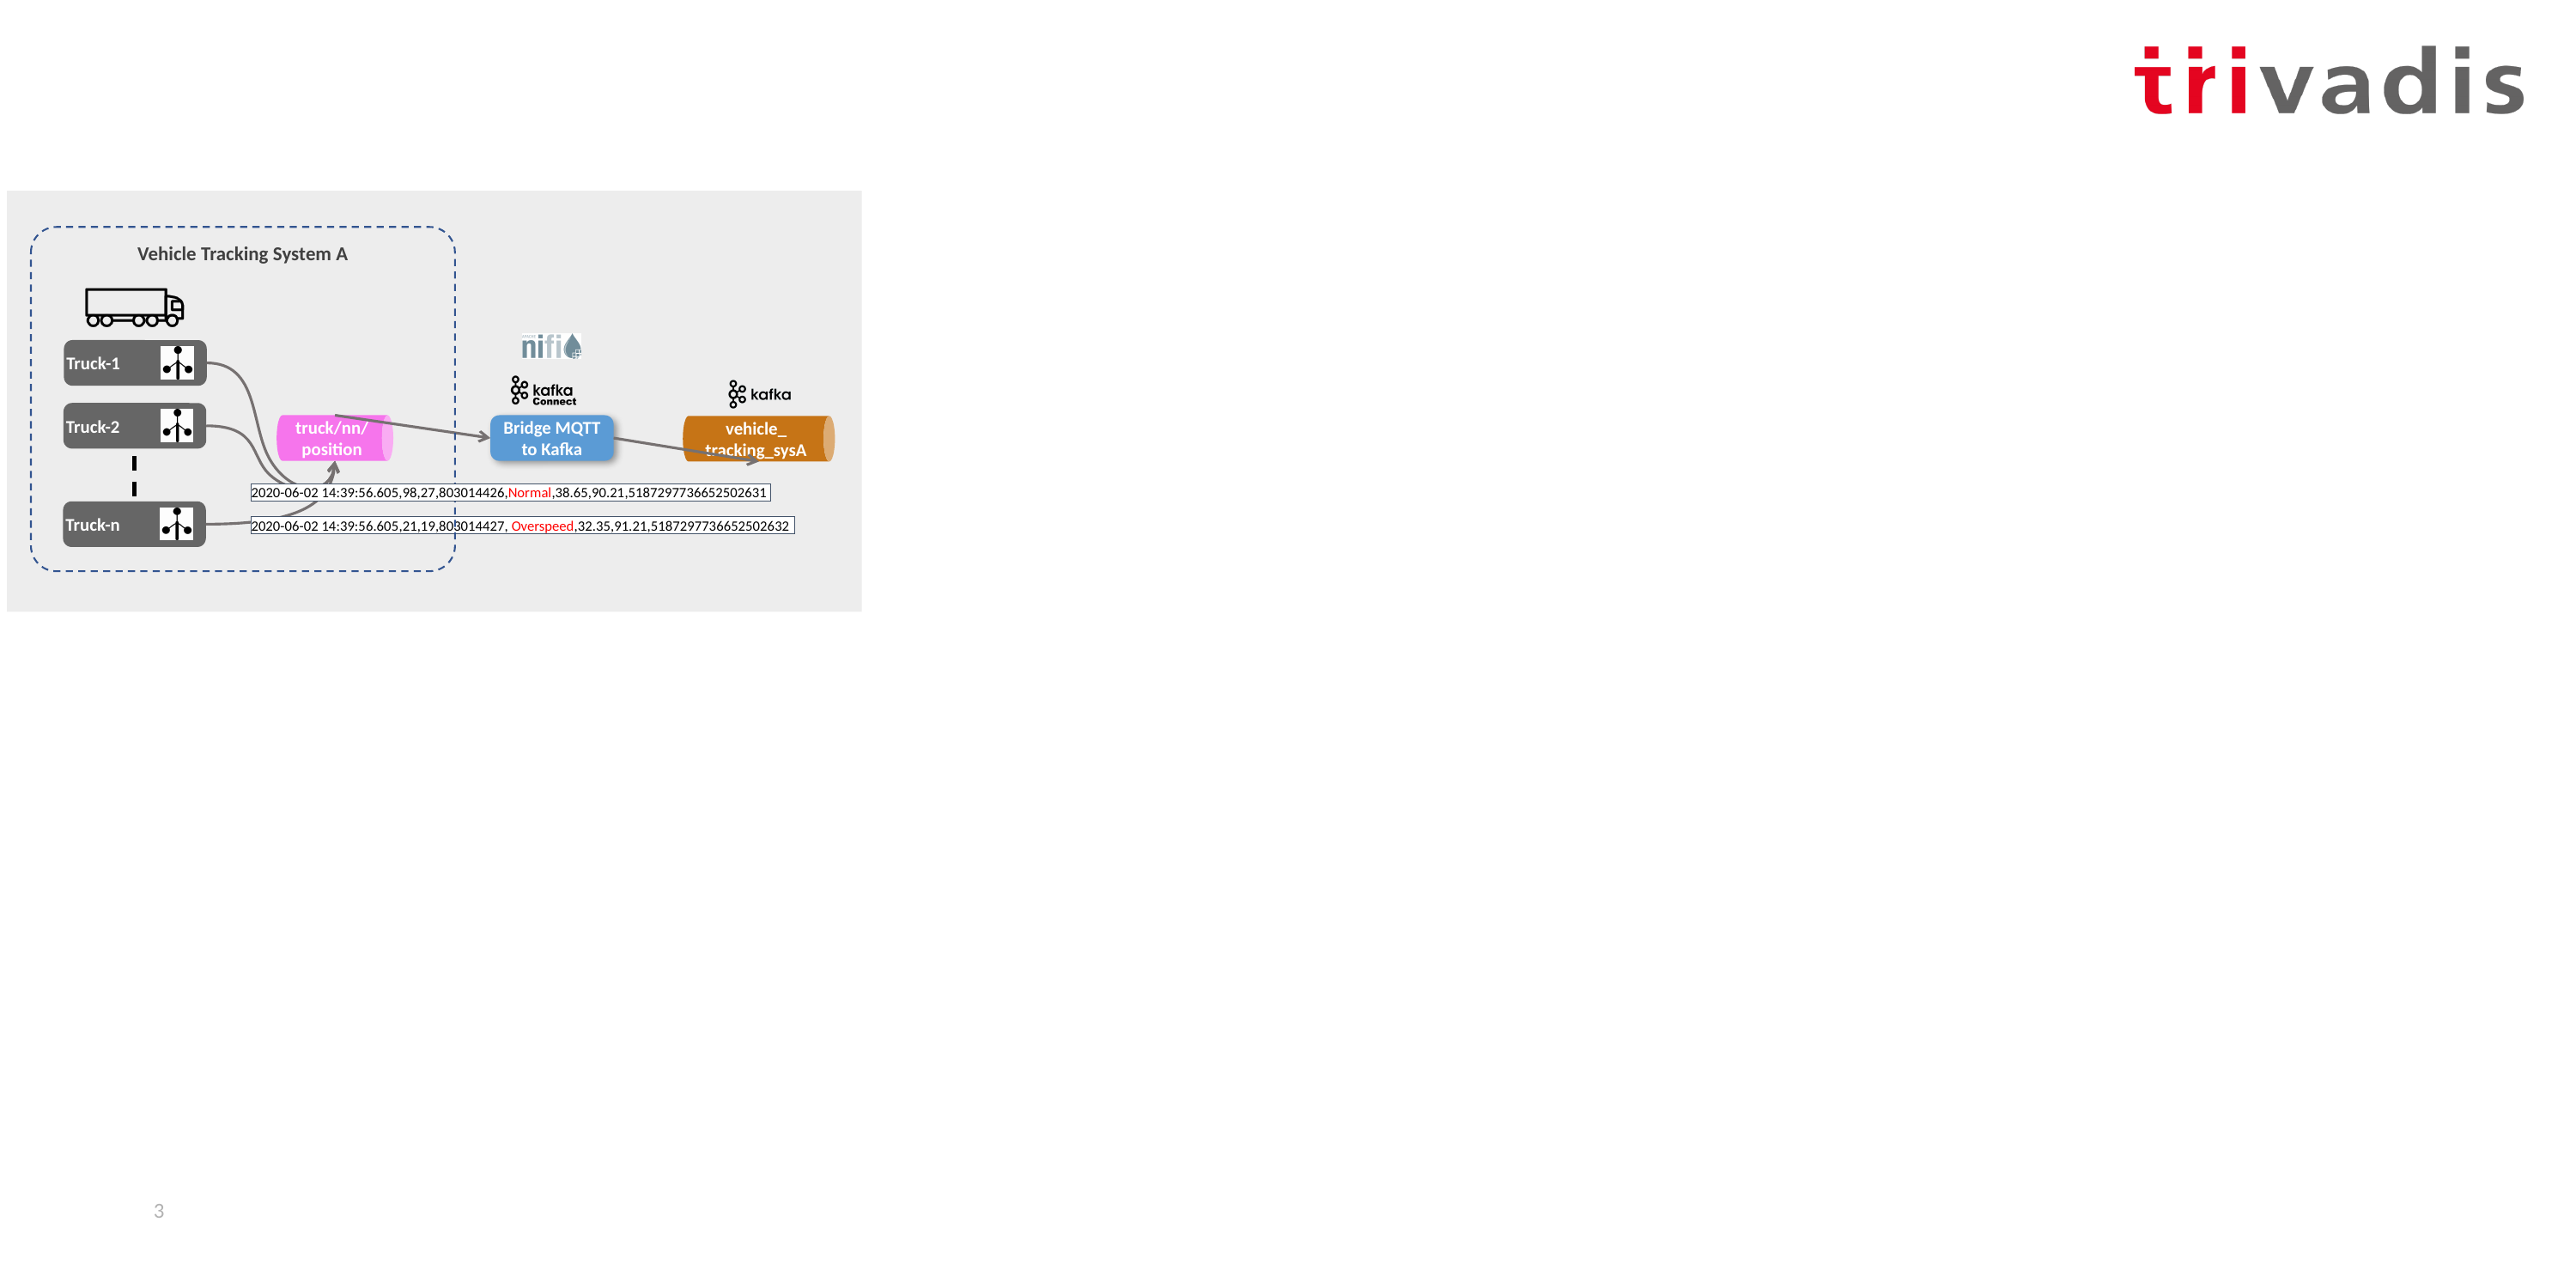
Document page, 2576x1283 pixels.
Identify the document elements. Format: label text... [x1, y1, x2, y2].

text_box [205, 438, 277, 525]
slide_number 3 [75, 1175, 178, 1244]
text_box Bridge MQTT to Kafka [489, 414, 615, 462]
text_box [6, 190, 863, 612]
text_box vehicle_ tracking_sysA [823, 416, 835, 461]
picture [160, 508, 193, 541]
picture [161, 409, 193, 442]
text_box 2020-06-02 14:39:56.605,98,27,803014426,Normal,38.65,90.21,5187297736652502631 [277, 483, 771, 502]
text_box vehicle_ tracking_sysA [683, 416, 835, 462]
picture [522, 333, 581, 359]
picture [2135, 46, 2524, 114]
picture [82, 256, 194, 380]
picture [509, 374, 580, 407]
text_box 2020-06-02 14:39:56.605,21,19,803014427, Overspeed,32.35,91.21,5187297736652502632 [455, 516, 795, 534]
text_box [206, 362, 277, 439]
picture [724, 375, 795, 413]
text_box Vehicle Tracking System A [29, 226, 456, 573]
